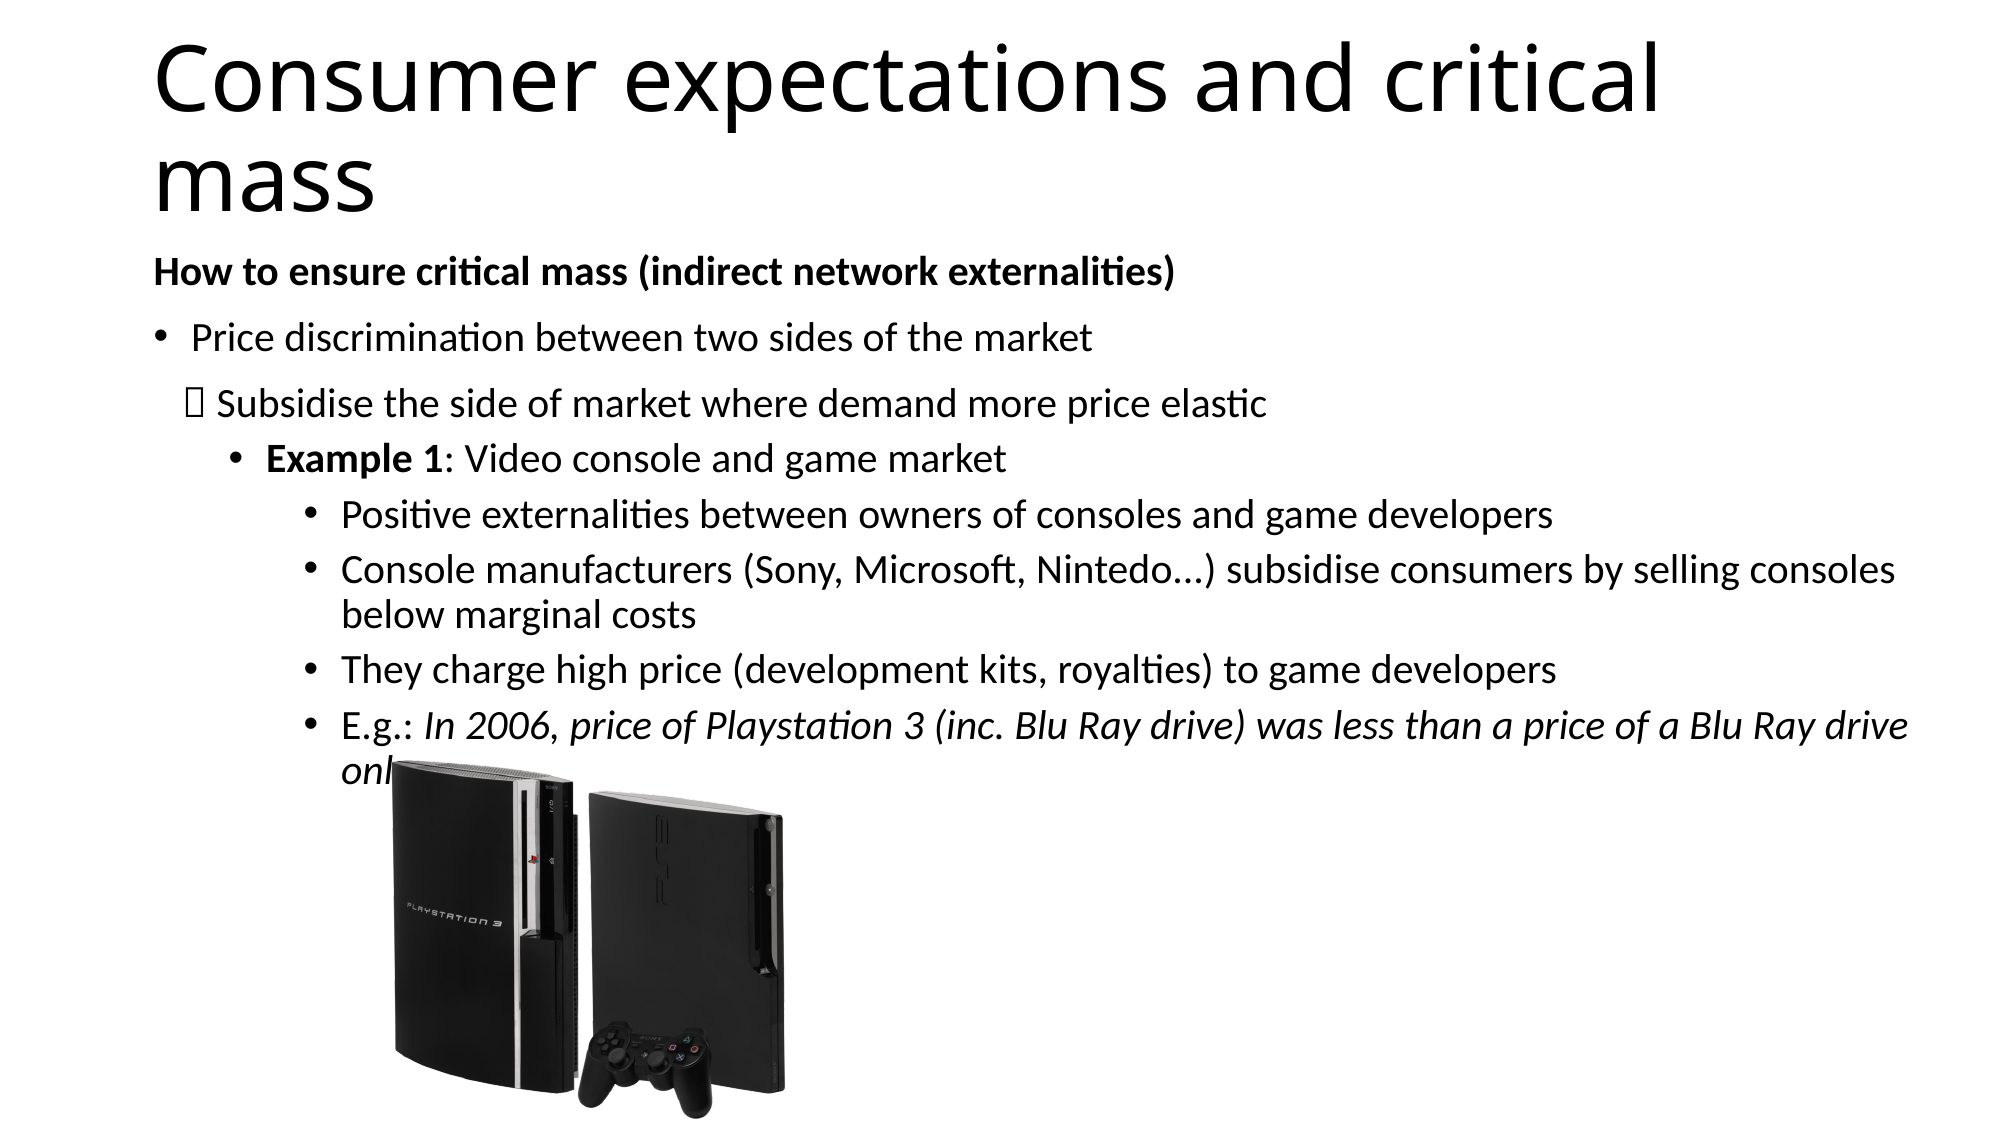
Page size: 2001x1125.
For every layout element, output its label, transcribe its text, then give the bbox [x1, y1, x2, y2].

text_box Consumer expectations and critical mass [137, 23, 1863, 241]
picture [383, 752, 792, 1125]
list How to ensure critical mass (indirect network externalities) Price discrimination between two sides of the market  Subsidise the side of market where demand more price elastic Example 1: Video console and game market Positive externalities between owners of consoles and game developers Console manufacturers (Sony, Microsoft, Nintedo...) subsidise consumers by selling consoles below marginal costs They charge high price (development kits, royalties) to game developers E.g.: In 2006, price of Playstation 3 (inc. Blu Ray drive) was less than a price of a Blu Ray drive only [138, 241, 2000, 1101]
